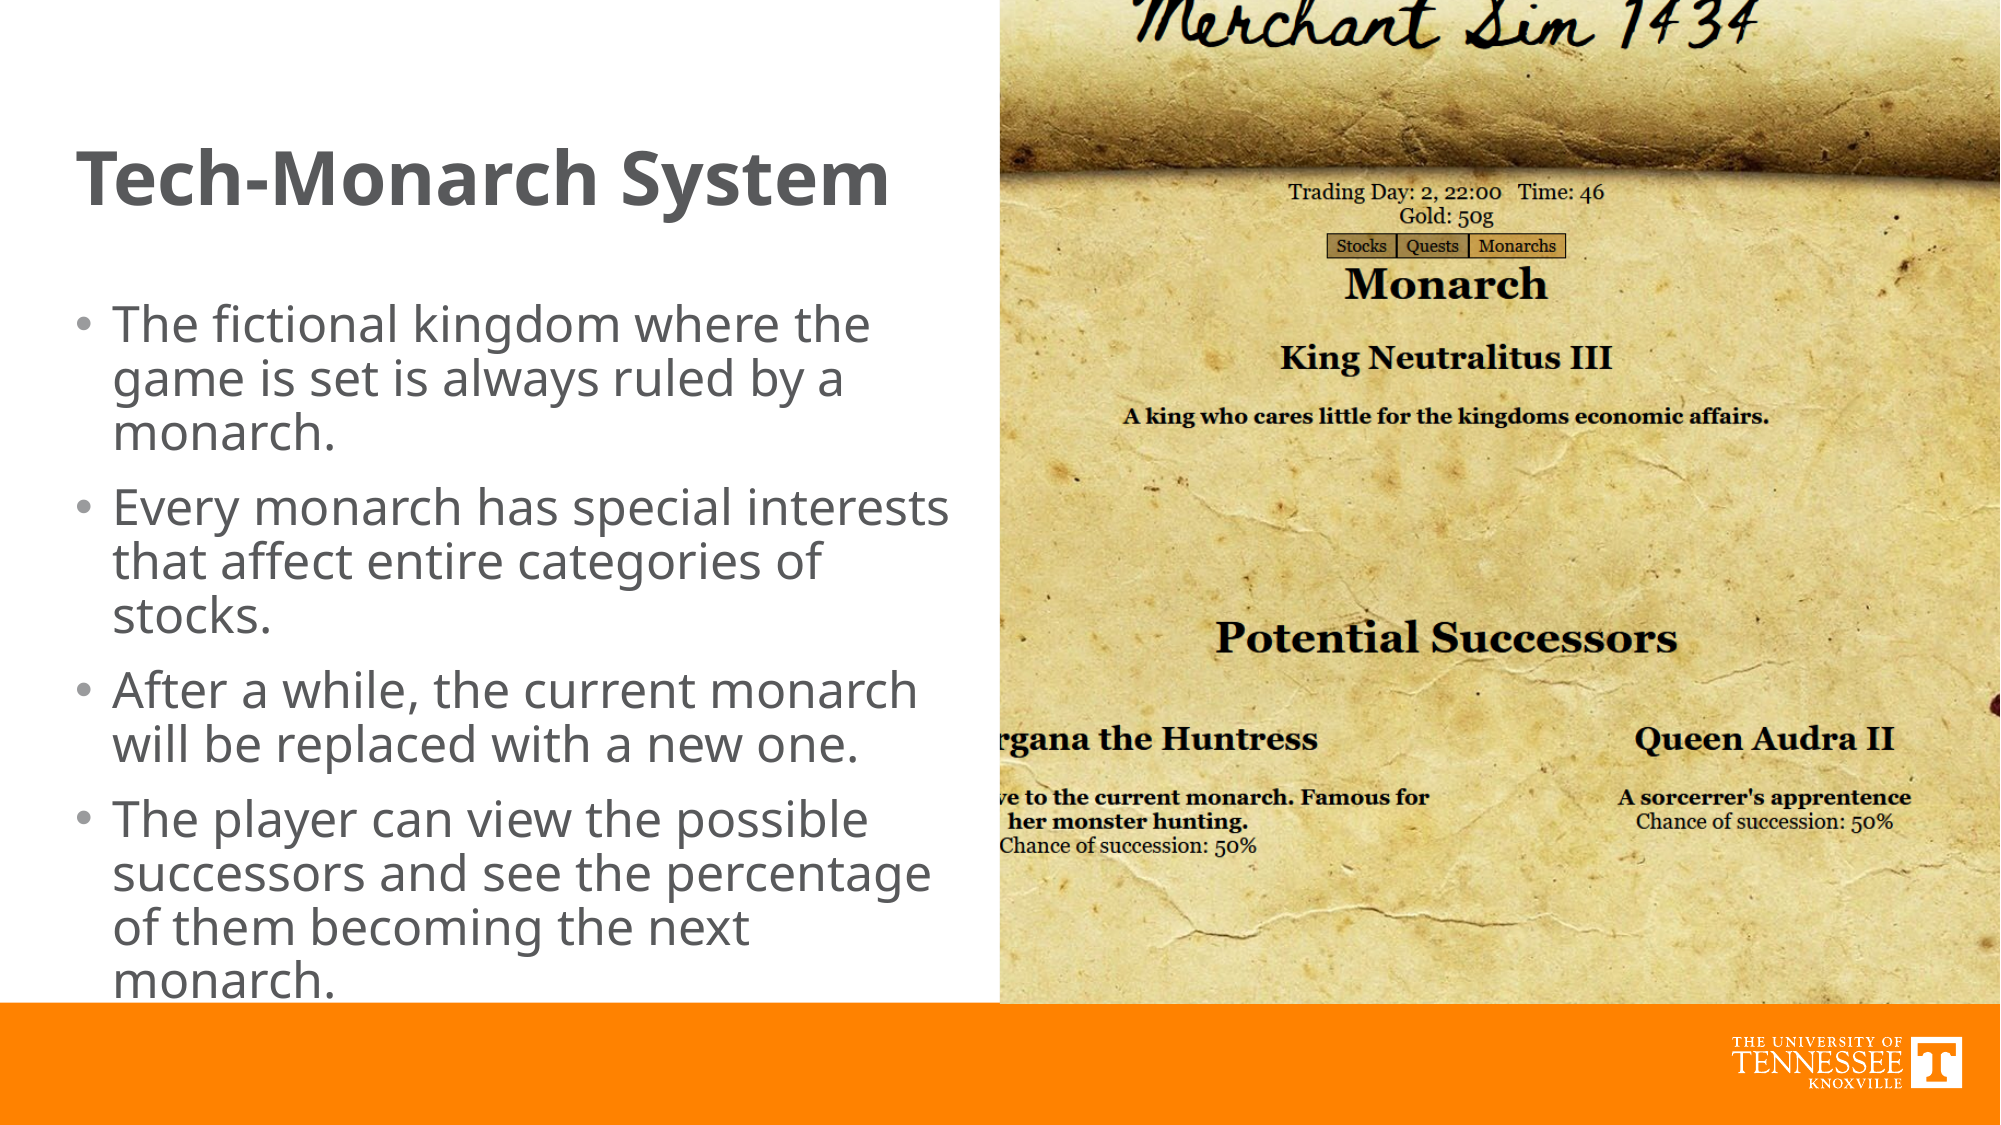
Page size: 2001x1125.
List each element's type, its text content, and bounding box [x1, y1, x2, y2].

picture [999, 0, 2000, 1004]
title Tech-Monarch System [75, 37, 966, 222]
list The fictional kingdom where the game is set is always ruled by a monarch. Every monarch has special interests that affect entire categories of stocks. After a while, the current monarch will be replaced with a new one. The player can view the possible successors and see the percentage of them becoming the next monarch. [75, 299, 966, 966]
